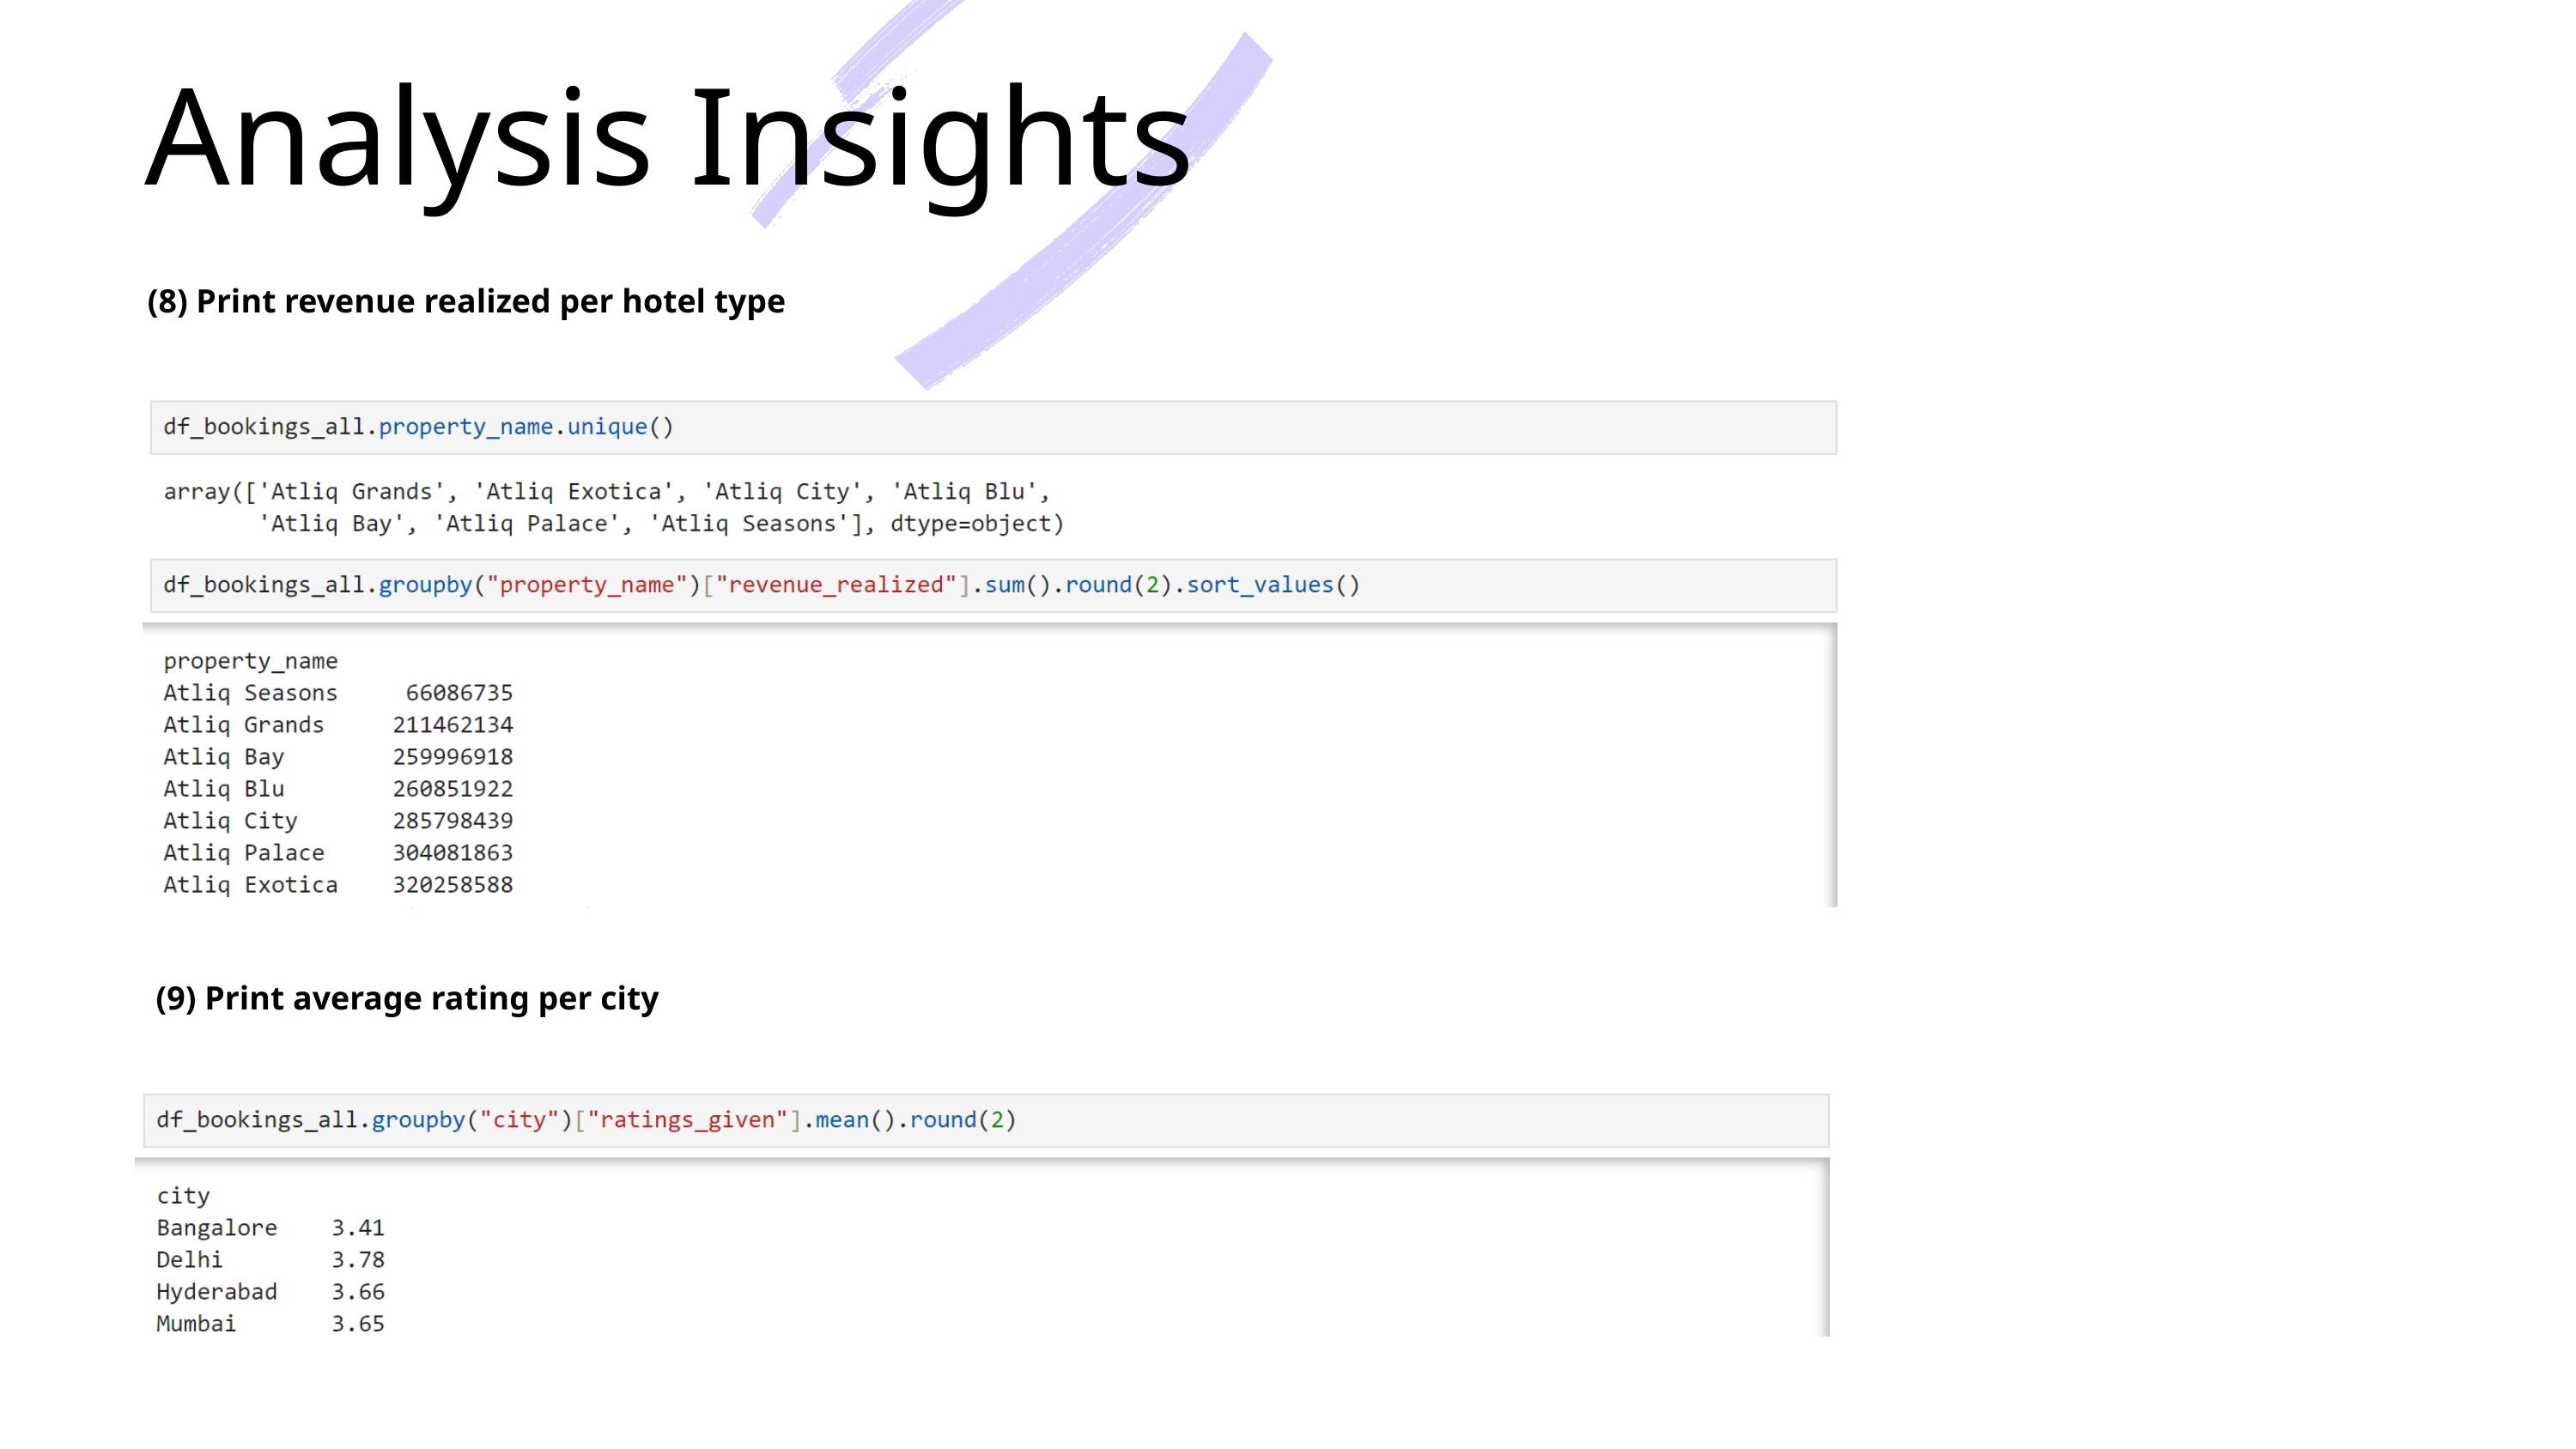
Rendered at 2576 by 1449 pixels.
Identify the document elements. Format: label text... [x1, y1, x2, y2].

picture [134, 1088, 1849, 1337]
text_box [748, 212, 1247, 274]
text_box [862, 326, 1133, 389]
picture [142, 391, 1856, 907]
text_box Analysis Insights [144, 37, 1631, 212]
text_box (8) Print revenue realized per hotel type [135, 274, 1262, 326]
text_box (9) Print average rating per city [135, 972, 1262, 1023]
text_box [757, 0, 1251, 37]
